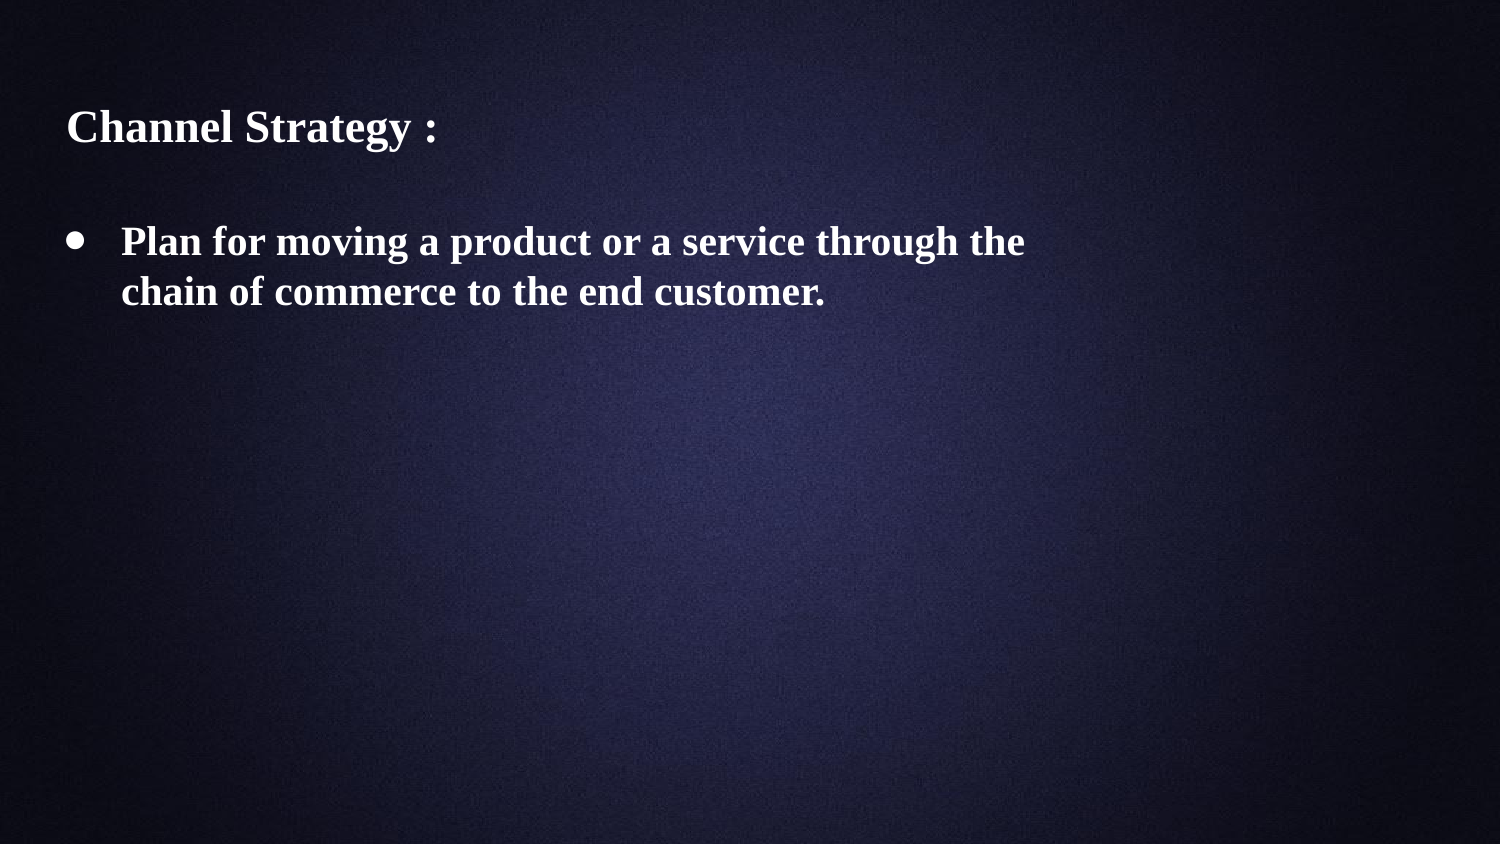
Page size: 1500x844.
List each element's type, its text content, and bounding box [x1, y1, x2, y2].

picture [0, 0, 1500, 844]
title Channel Strategy : [51, 72, 1449, 167]
text_box Plan for moving a product or a service through the chain of commerce to the end customer. [31, 198, 1051, 422]
